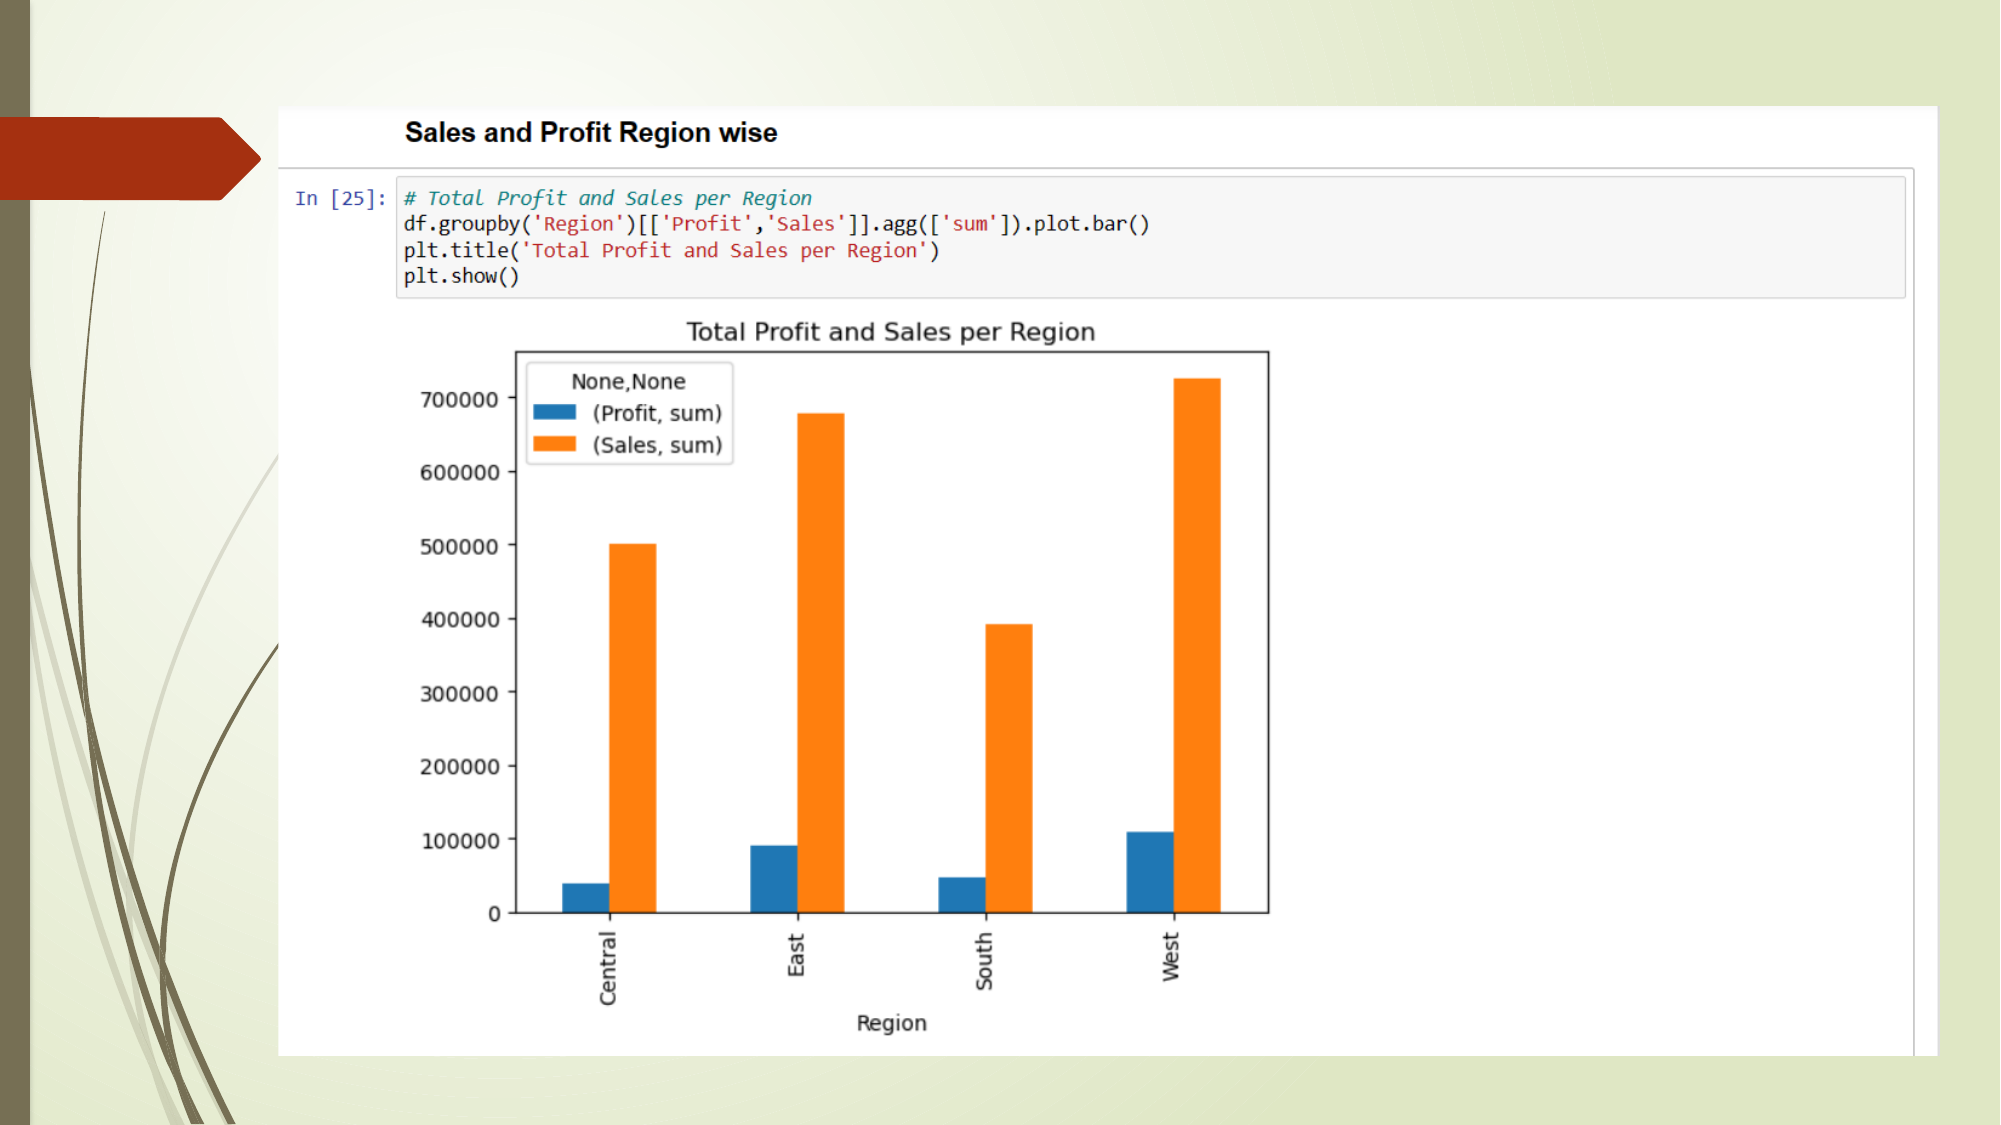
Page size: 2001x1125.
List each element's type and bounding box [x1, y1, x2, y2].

picture [278, 105, 1941, 1056]
